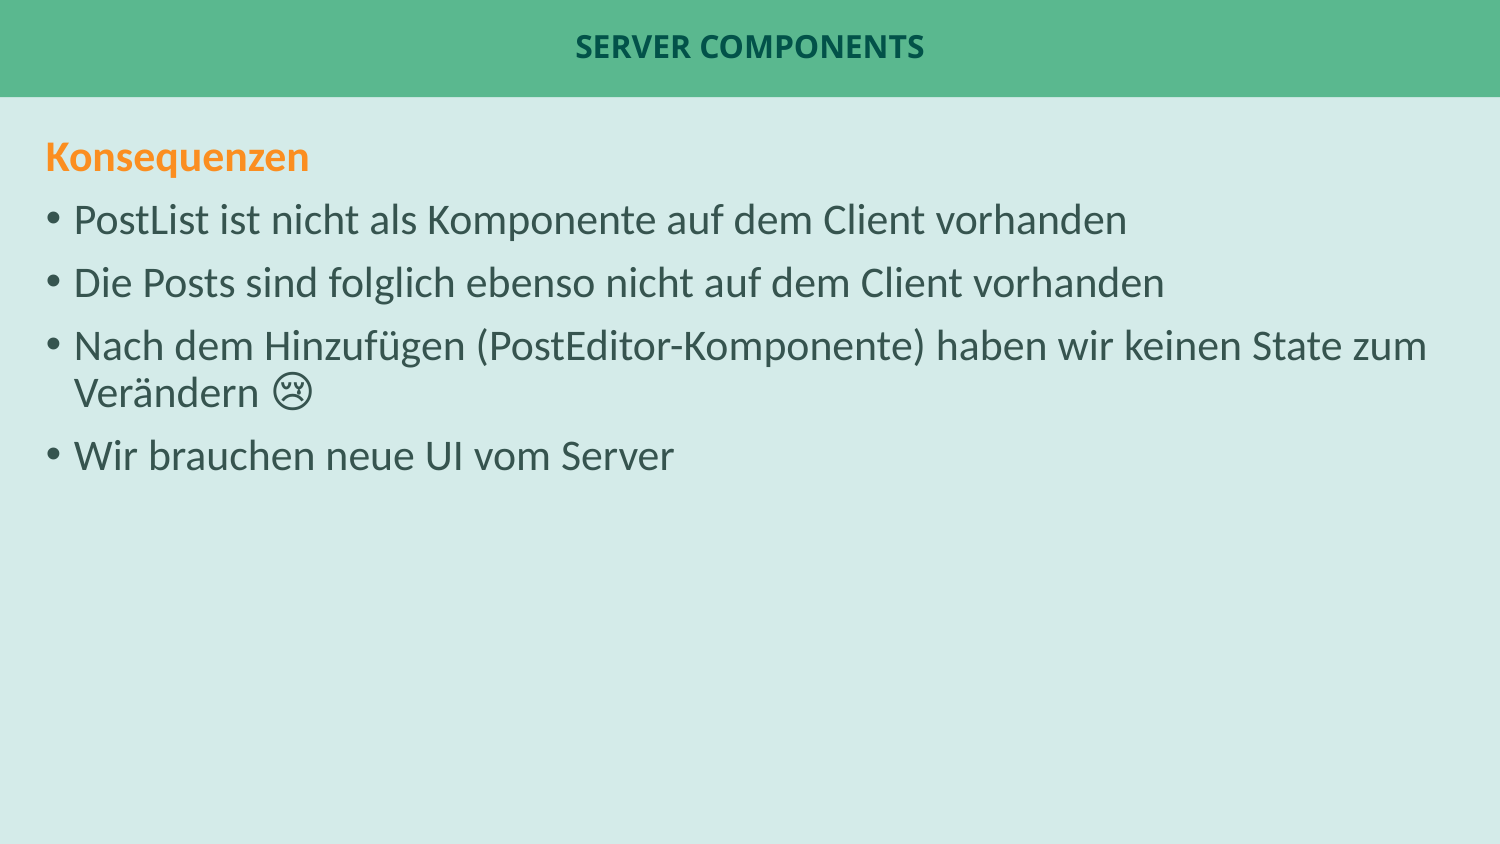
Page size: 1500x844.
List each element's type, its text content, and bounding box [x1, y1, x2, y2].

list Konsequenzen PostList ist nicht als Komponente auf dem Client vorhanden Die Posts sind folglich ebenso nicht auf dem Client vorhanden Nach dem Hinzufügen (PostEditor-Komponente) haben wir keinen State zum Verändern 😢 Wir brauchen neue UI vom Server [30, 126, 1470, 782]
title Server Components [0, 0, 1500, 98]
